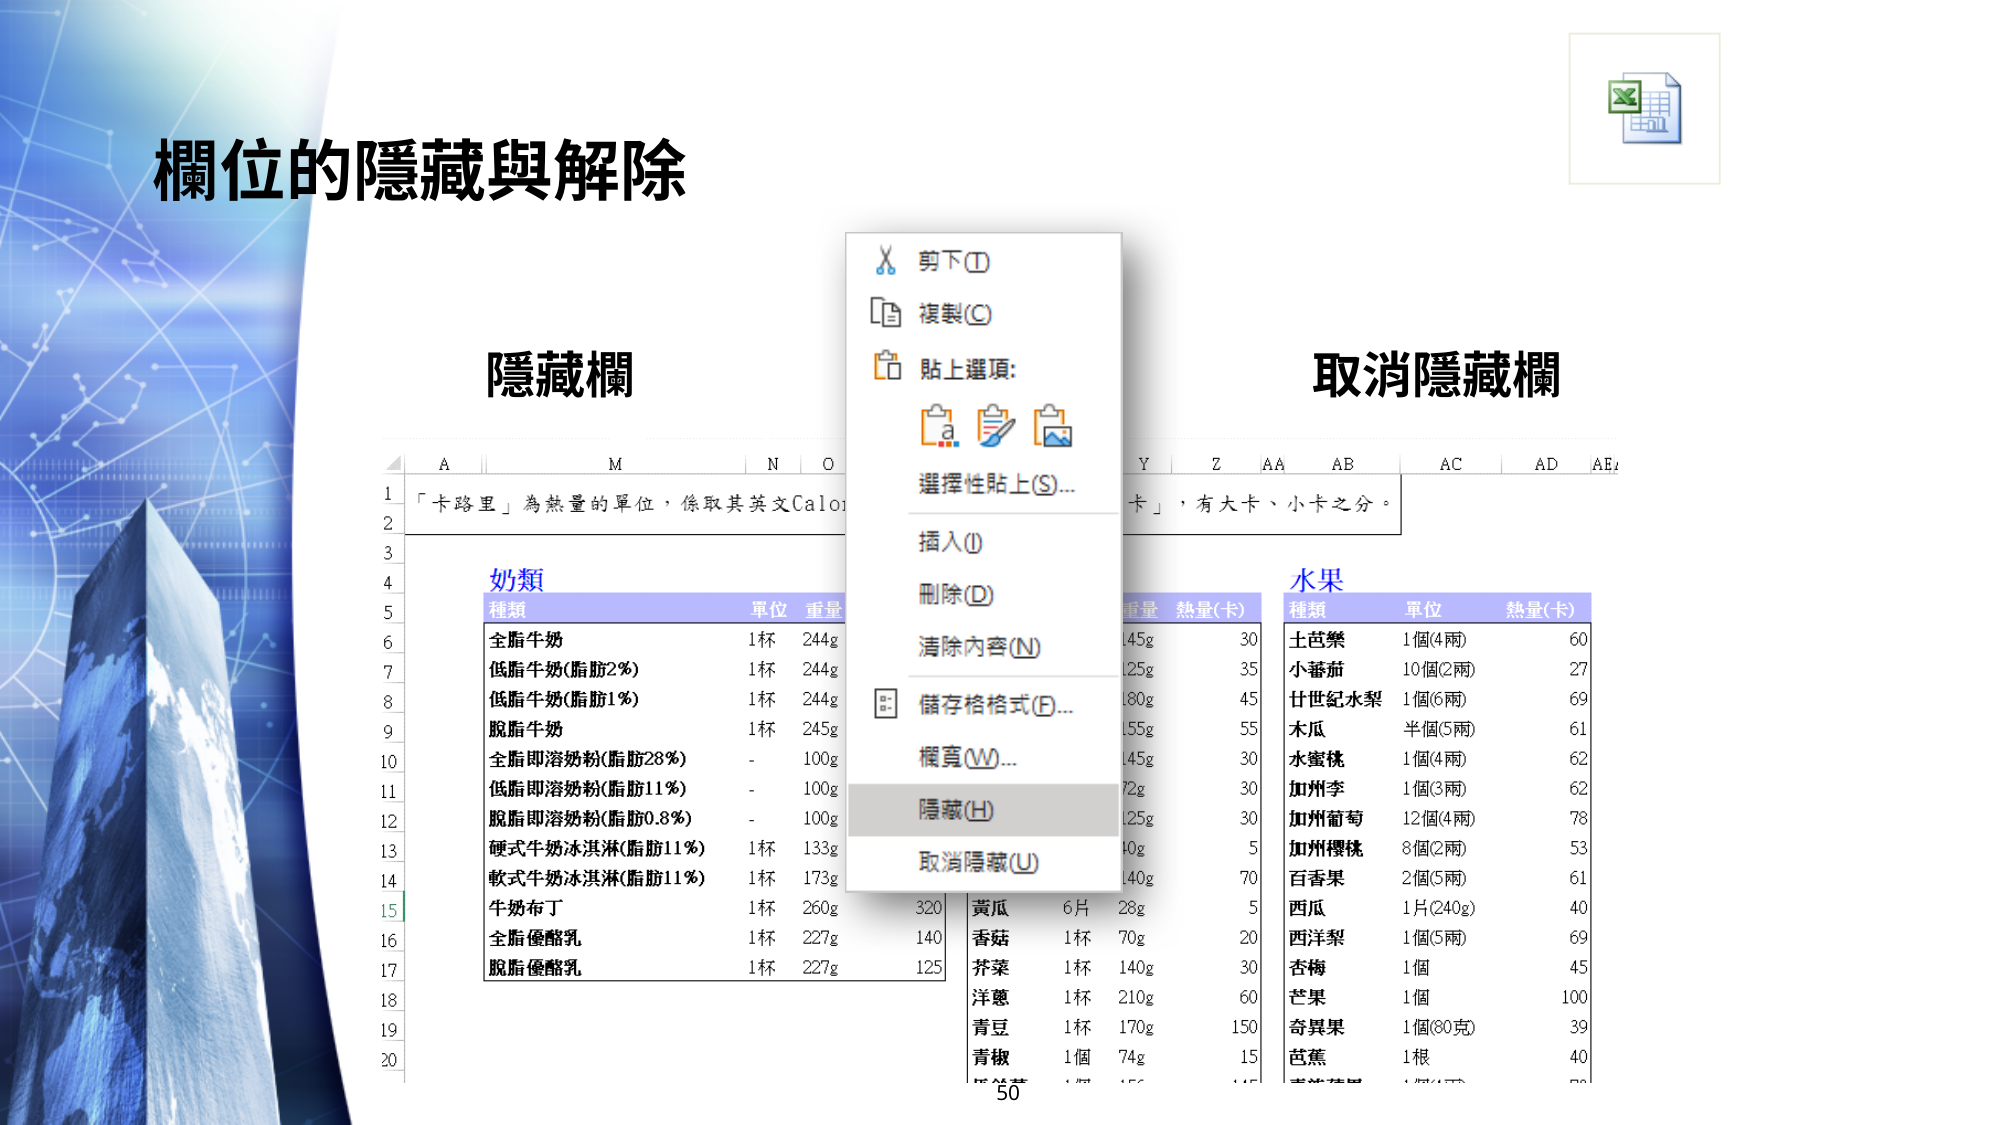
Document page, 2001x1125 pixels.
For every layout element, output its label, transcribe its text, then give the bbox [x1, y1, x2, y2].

list 隱藏欄 [137, 275, 828, 411]
list 取消隱藏欄 [1171, 275, 1863, 411]
picture [1566, 30, 1724, 188]
slide_number 50 [916, 1083, 1100, 1115]
picture [0, 0, 1618, 1125]
title 欄位的隱藏與解除 [137, 59, 1863, 275]
